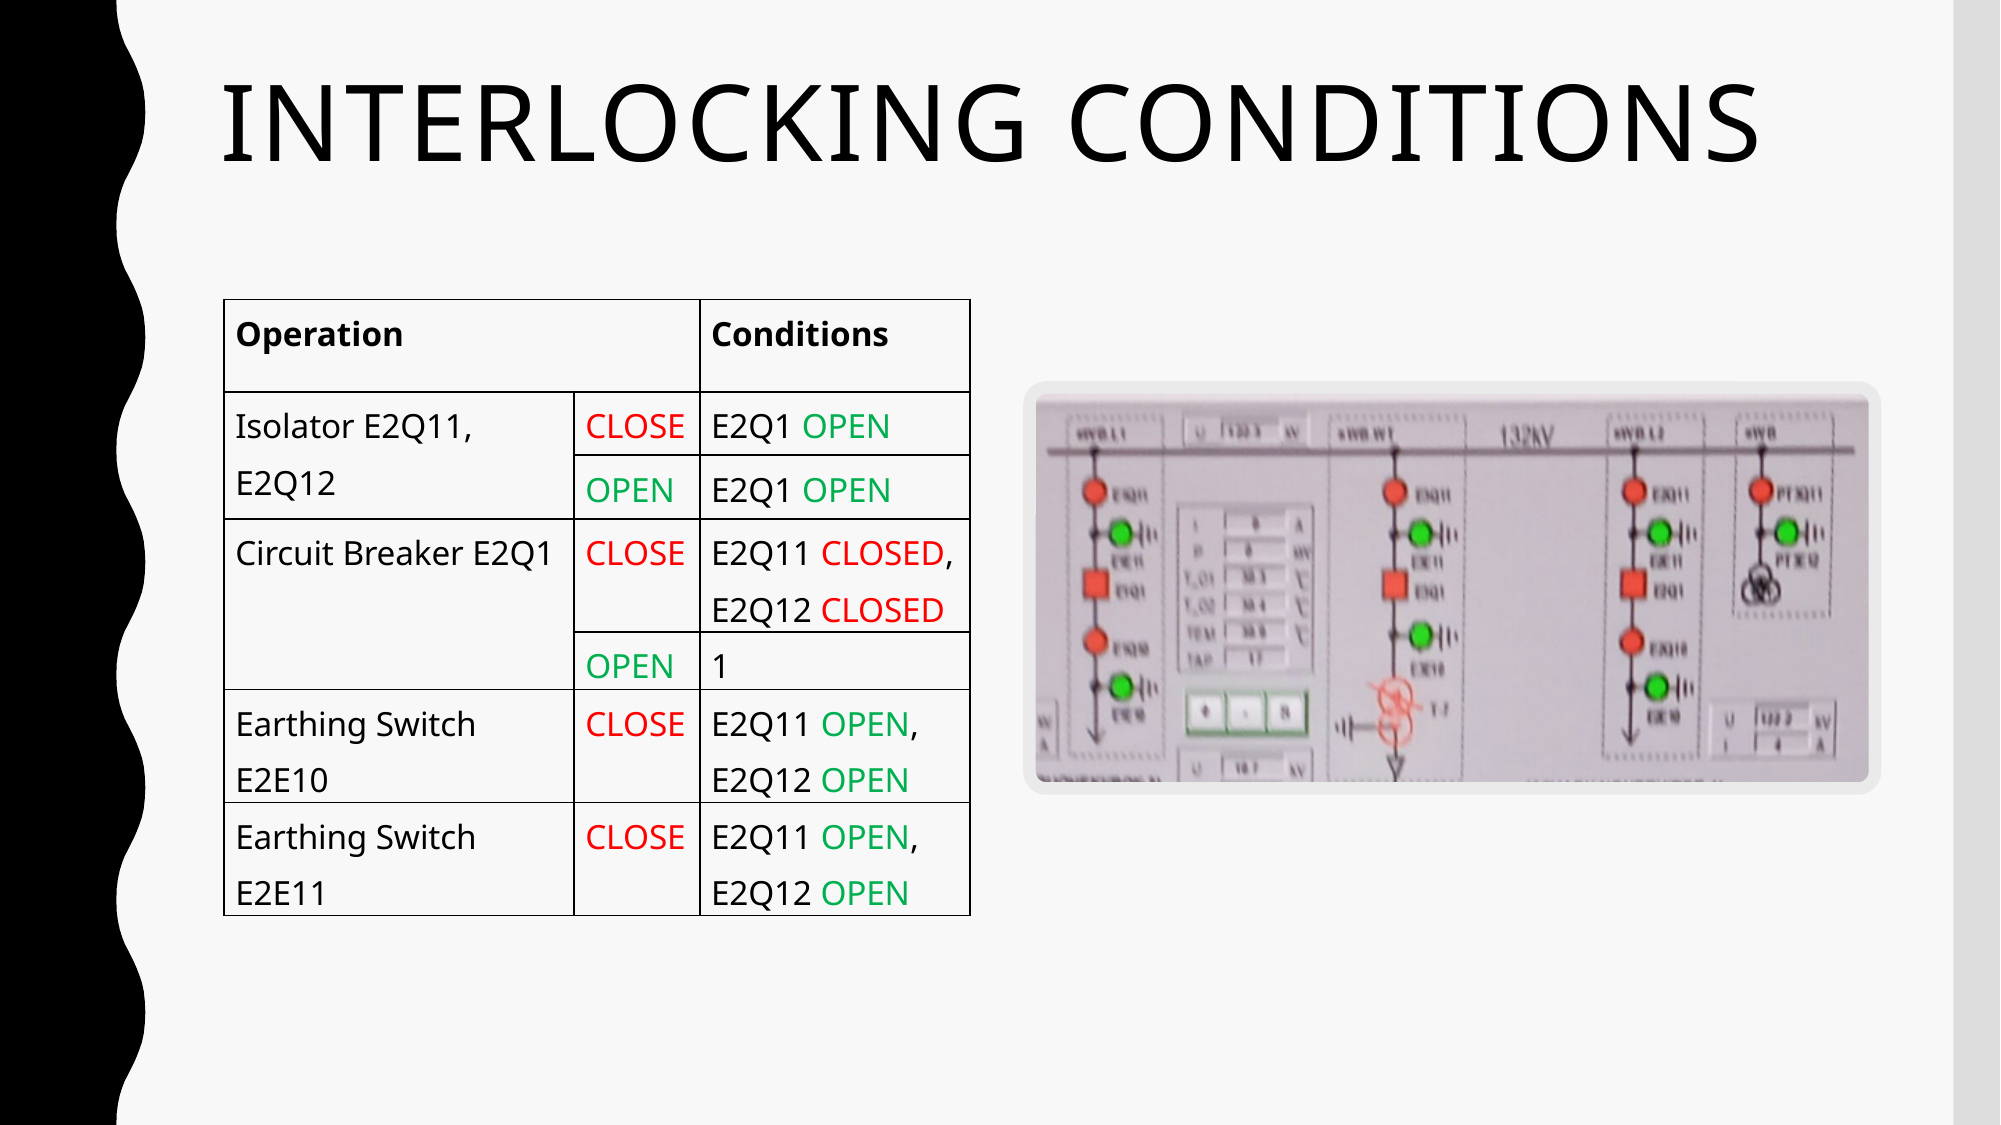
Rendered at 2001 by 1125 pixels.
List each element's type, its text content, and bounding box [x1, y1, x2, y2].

table_cell CLOSE [575, 520, 699, 631]
table_cell Circuit Breaker E2Q1 [225, 520, 573, 689]
table_cell E2Q11 OPEN, E2Q12 OPEN [701, 803, 969, 915]
table_cell E2Q1 OPEN [701, 456, 969, 518]
table_cell Isolator E2Q11, E2Q12 [225, 393, 573, 518]
table_cell E2Q1 OPEN [701, 393, 969, 454]
table_cell OPEN [575, 633, 699, 689]
table_cell CLOSE [575, 393, 699, 454]
table_cell CLOSE [575, 803, 699, 915]
table_header Conditions [701, 300, 969, 391]
title Interlocking Conditions [205, 62, 1875, 308]
table_cell Earthing Switch E2E10 [225, 690, 573, 802]
table_cell CLOSE [575, 690, 699, 802]
table_cell 1 [701, 633, 969, 689]
table_cell OPEN [575, 456, 699, 518]
table_header Operation [225, 300, 699, 391]
table_cell E2Q11 CLOSED, E2Q12 CLOSED [701, 520, 969, 631]
picture [1029, 387, 1875, 789]
table_cell Earthing Switch E2E11 [225, 803, 573, 915]
table_cell E2Q11 OPEN, E2Q12 OPEN [701, 690, 969, 802]
